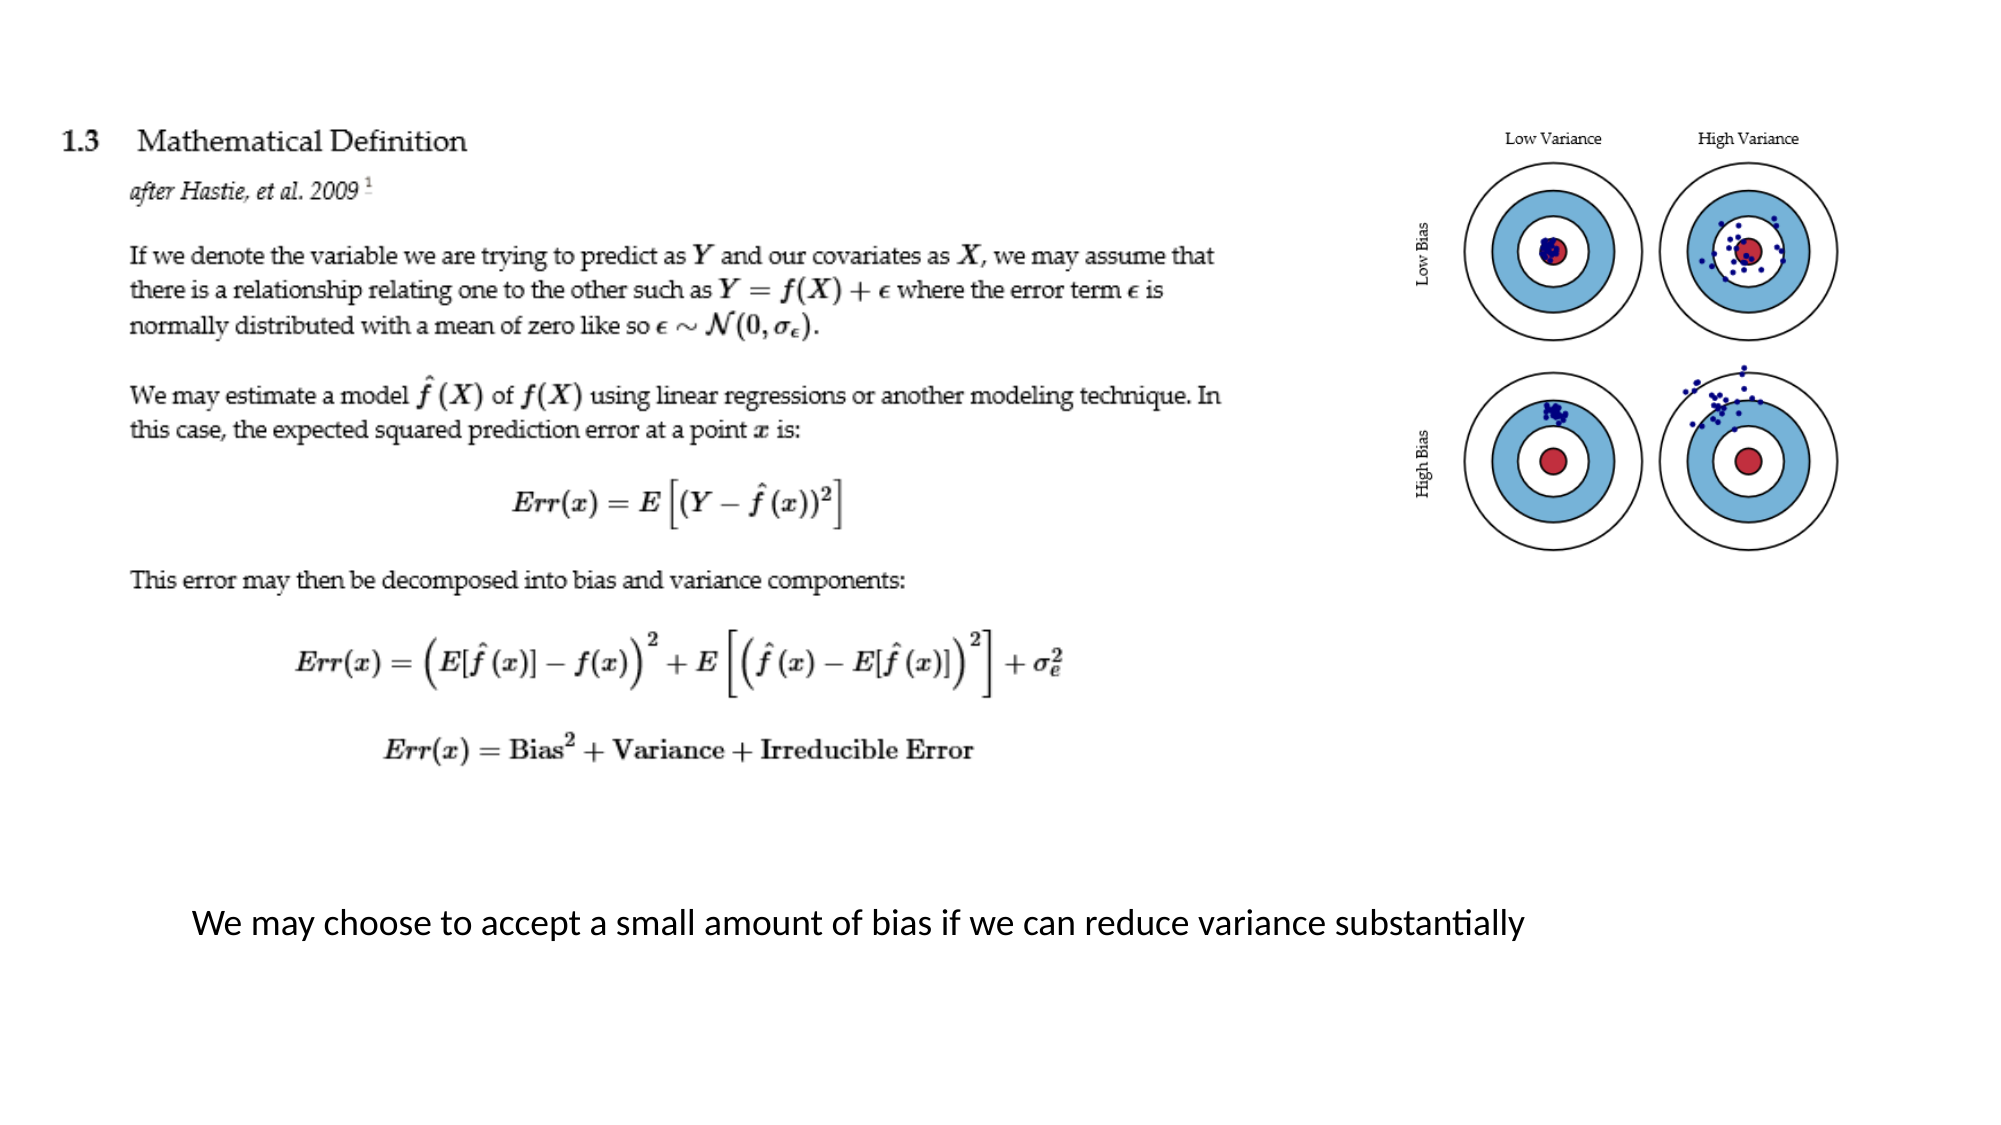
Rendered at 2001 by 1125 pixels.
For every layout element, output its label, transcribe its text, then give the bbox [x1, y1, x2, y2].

picture [57, 111, 1267, 786]
text_box We may choose to accept a small amount of bias if we can reduce variance substantially [177, 890, 1928, 951]
picture [1337, 112, 1910, 588]
